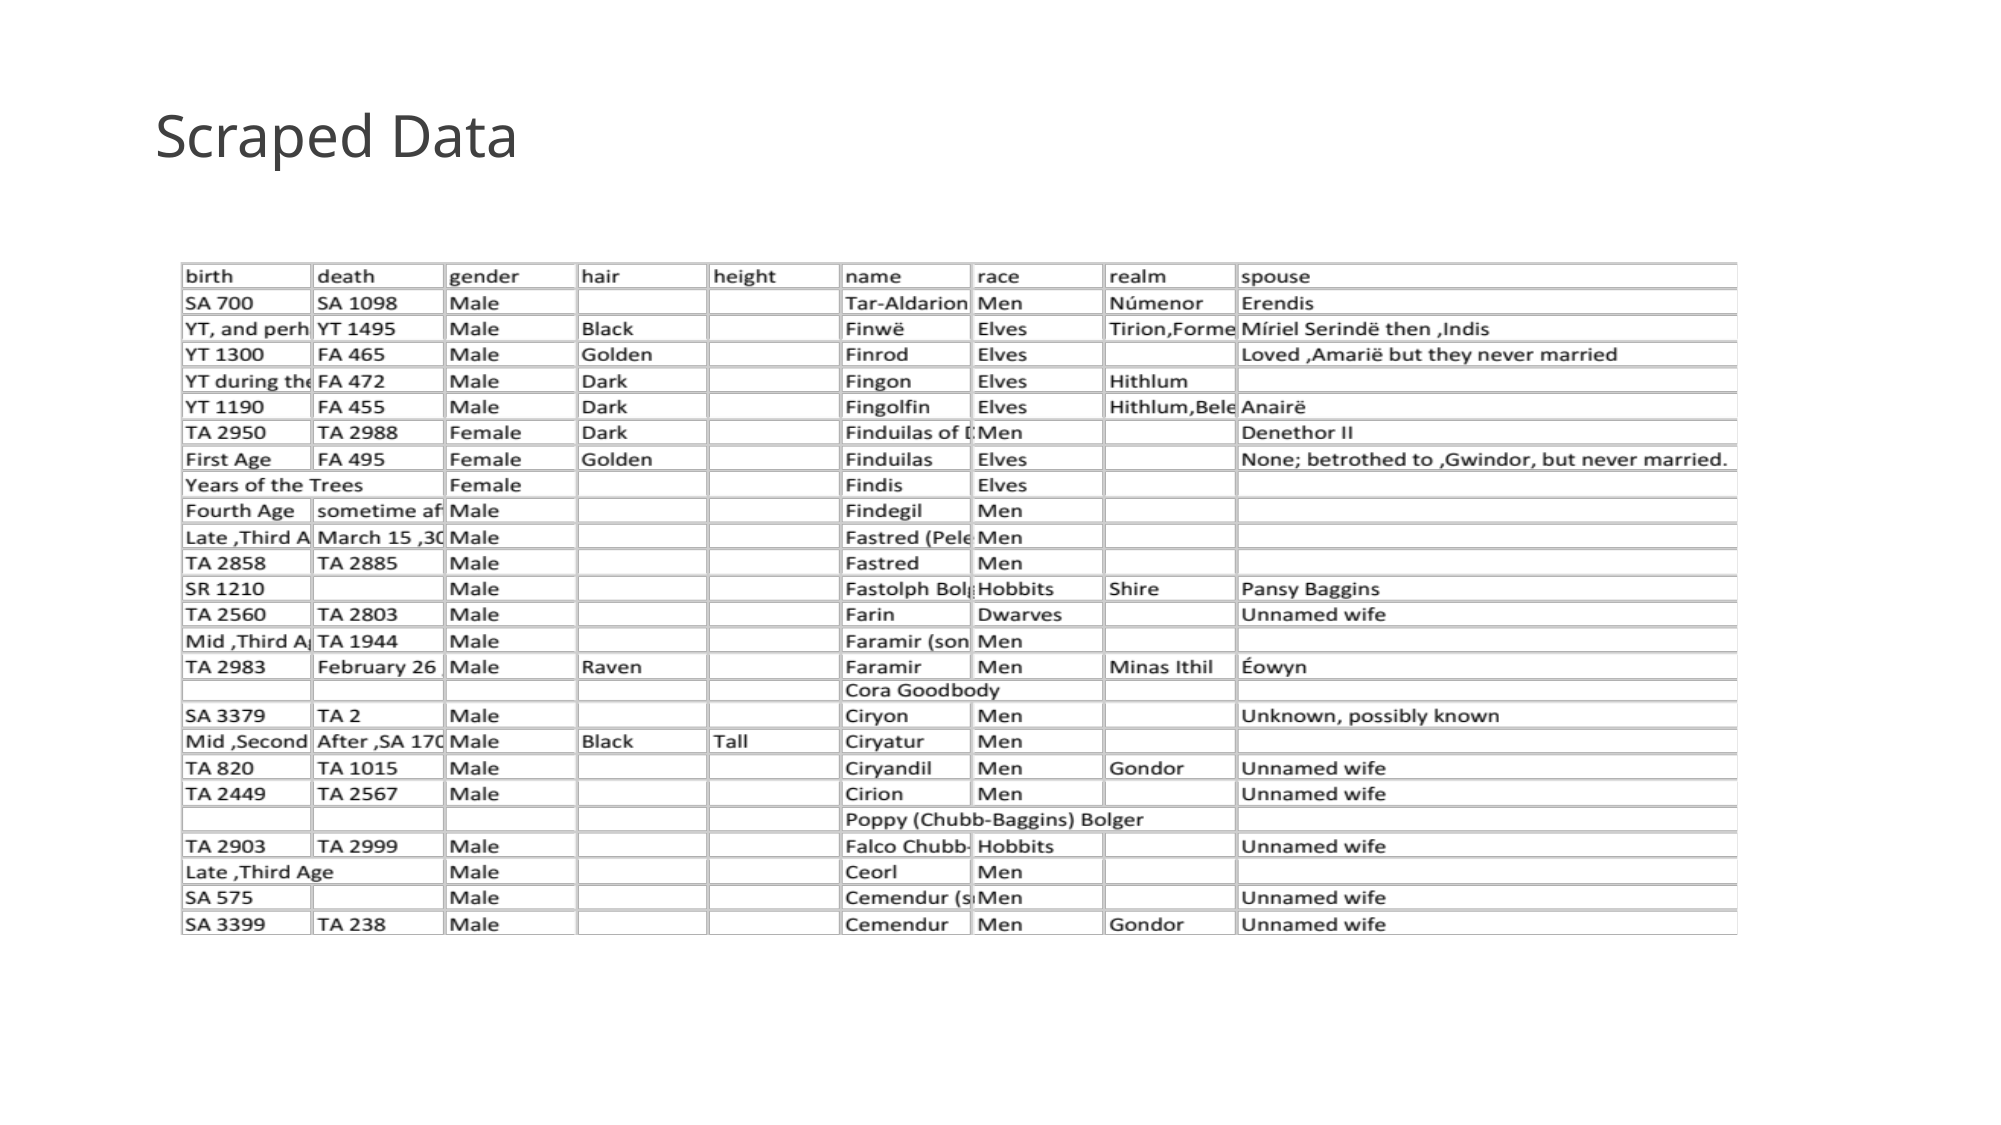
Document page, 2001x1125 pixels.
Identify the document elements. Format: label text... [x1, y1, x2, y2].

text_box Scraped Data [140, 91, 968, 177]
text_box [180, 262, 1738, 935]
